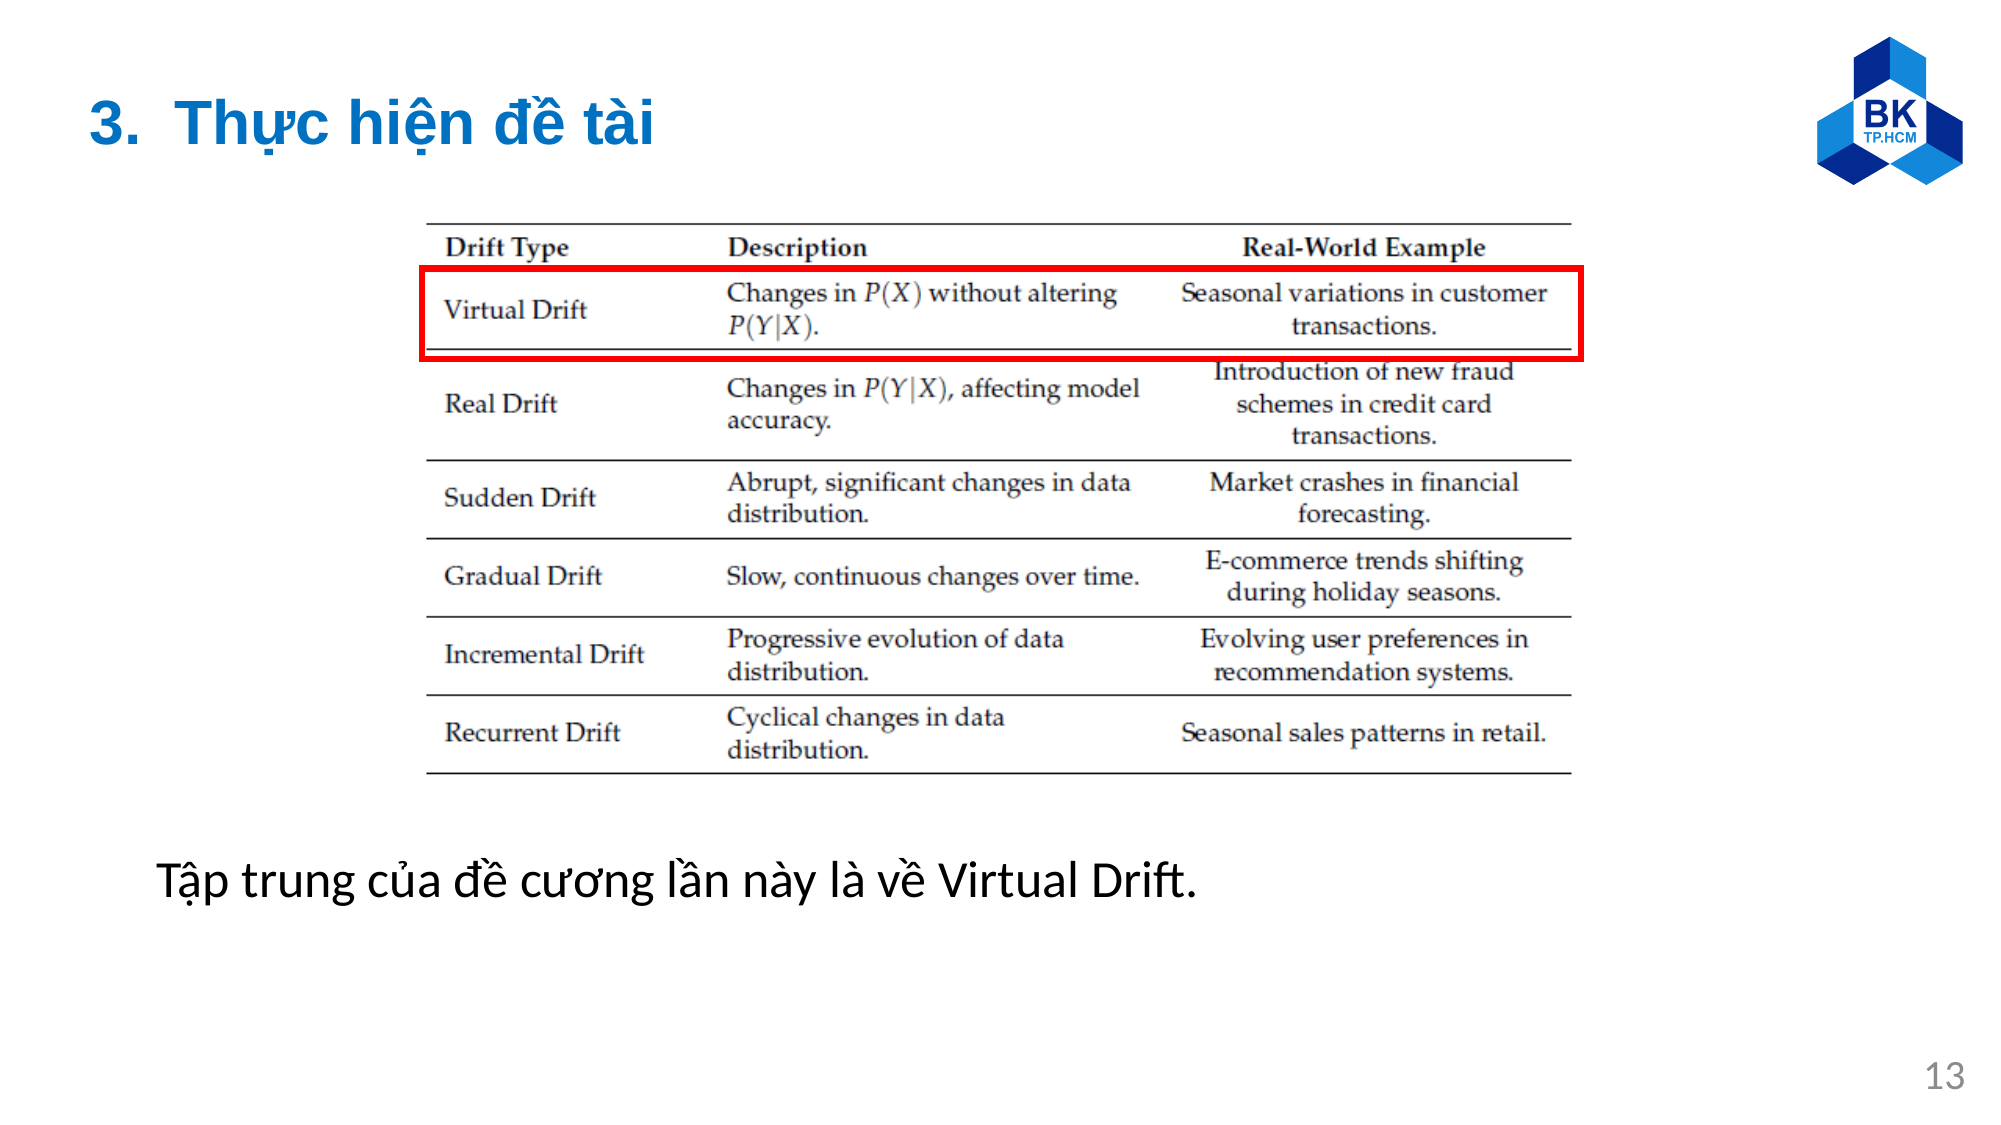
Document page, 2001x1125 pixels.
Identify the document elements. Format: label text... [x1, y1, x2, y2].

text_box Thực hiện đề tài [74, 75, 679, 165]
picture [1792, 24, 1991, 207]
text_box Tập trung của đề cương lần này là về Virtual Drift. [141, 806, 1644, 916]
picture [411, 211, 1589, 787]
